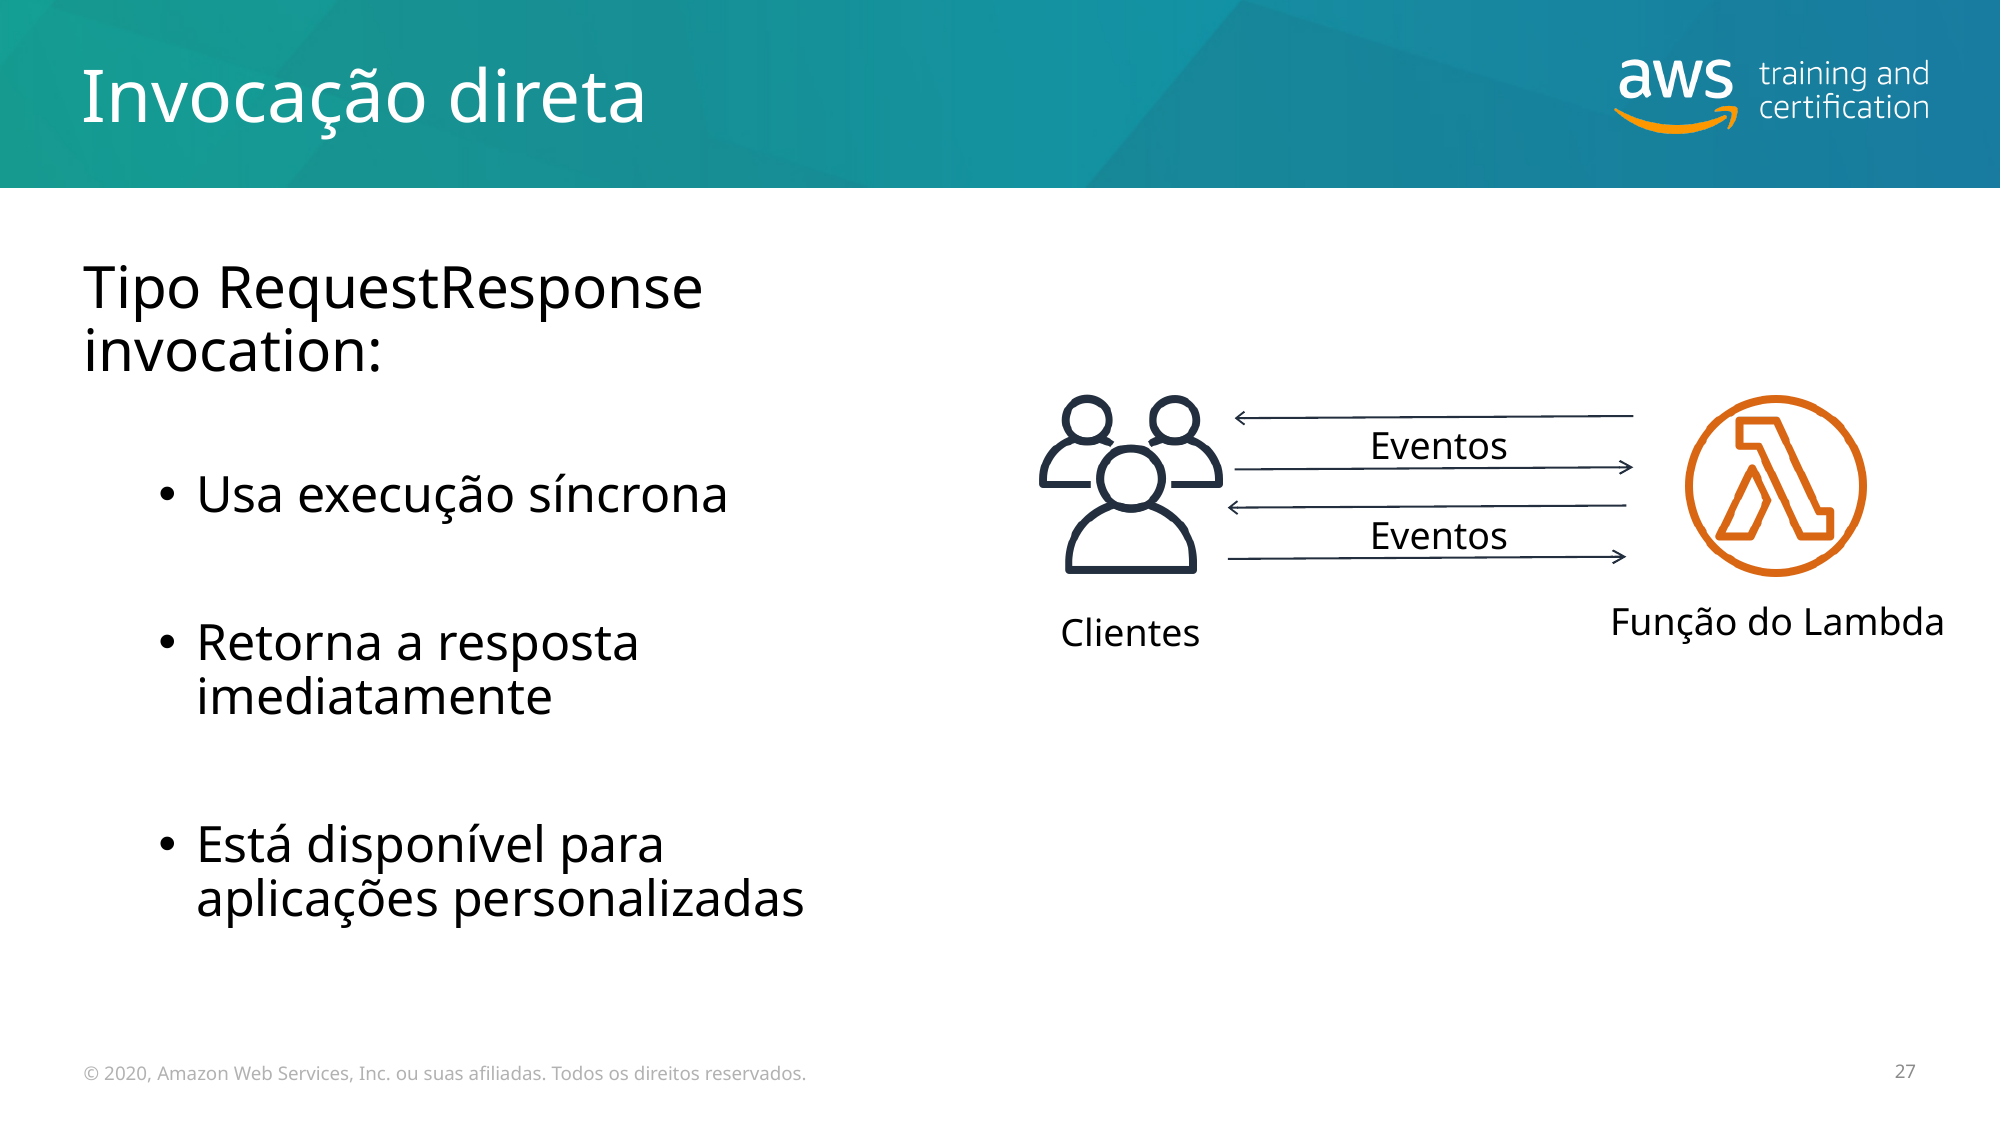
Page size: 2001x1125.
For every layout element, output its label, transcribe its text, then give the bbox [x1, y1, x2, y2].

slide_number 27 [1481, 1042, 1932, 1103]
picture [1679, 389, 1872, 582]
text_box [1234, 415, 1634, 419]
footer © 2020, Amazon Web Services, Inc. ou suas afiliadas. Todos os direitos reservados. [68, 1042, 881, 1103]
list Tipo RequestResponse invocation: Usa execução síncrona Retorna a resposta imediatamente Está disponível para aplicações personalizadas [68, 250, 1000, 1014]
picture [0, 0, 2000, 188]
picture [1033, 389, 1228, 579]
text_box Clientes [941, 601, 1320, 662]
text_box Eventos [1345, 419, 1533, 467]
text_box Eventos [1345, 508, 1533, 556]
text_box Função do Lambda [1588, 590, 1967, 651]
text_box Eventos [1345, 559, 1533, 565]
text_box Eventos [1345, 470, 1533, 475]
title Invocação direta [66, 59, 1549, 138]
